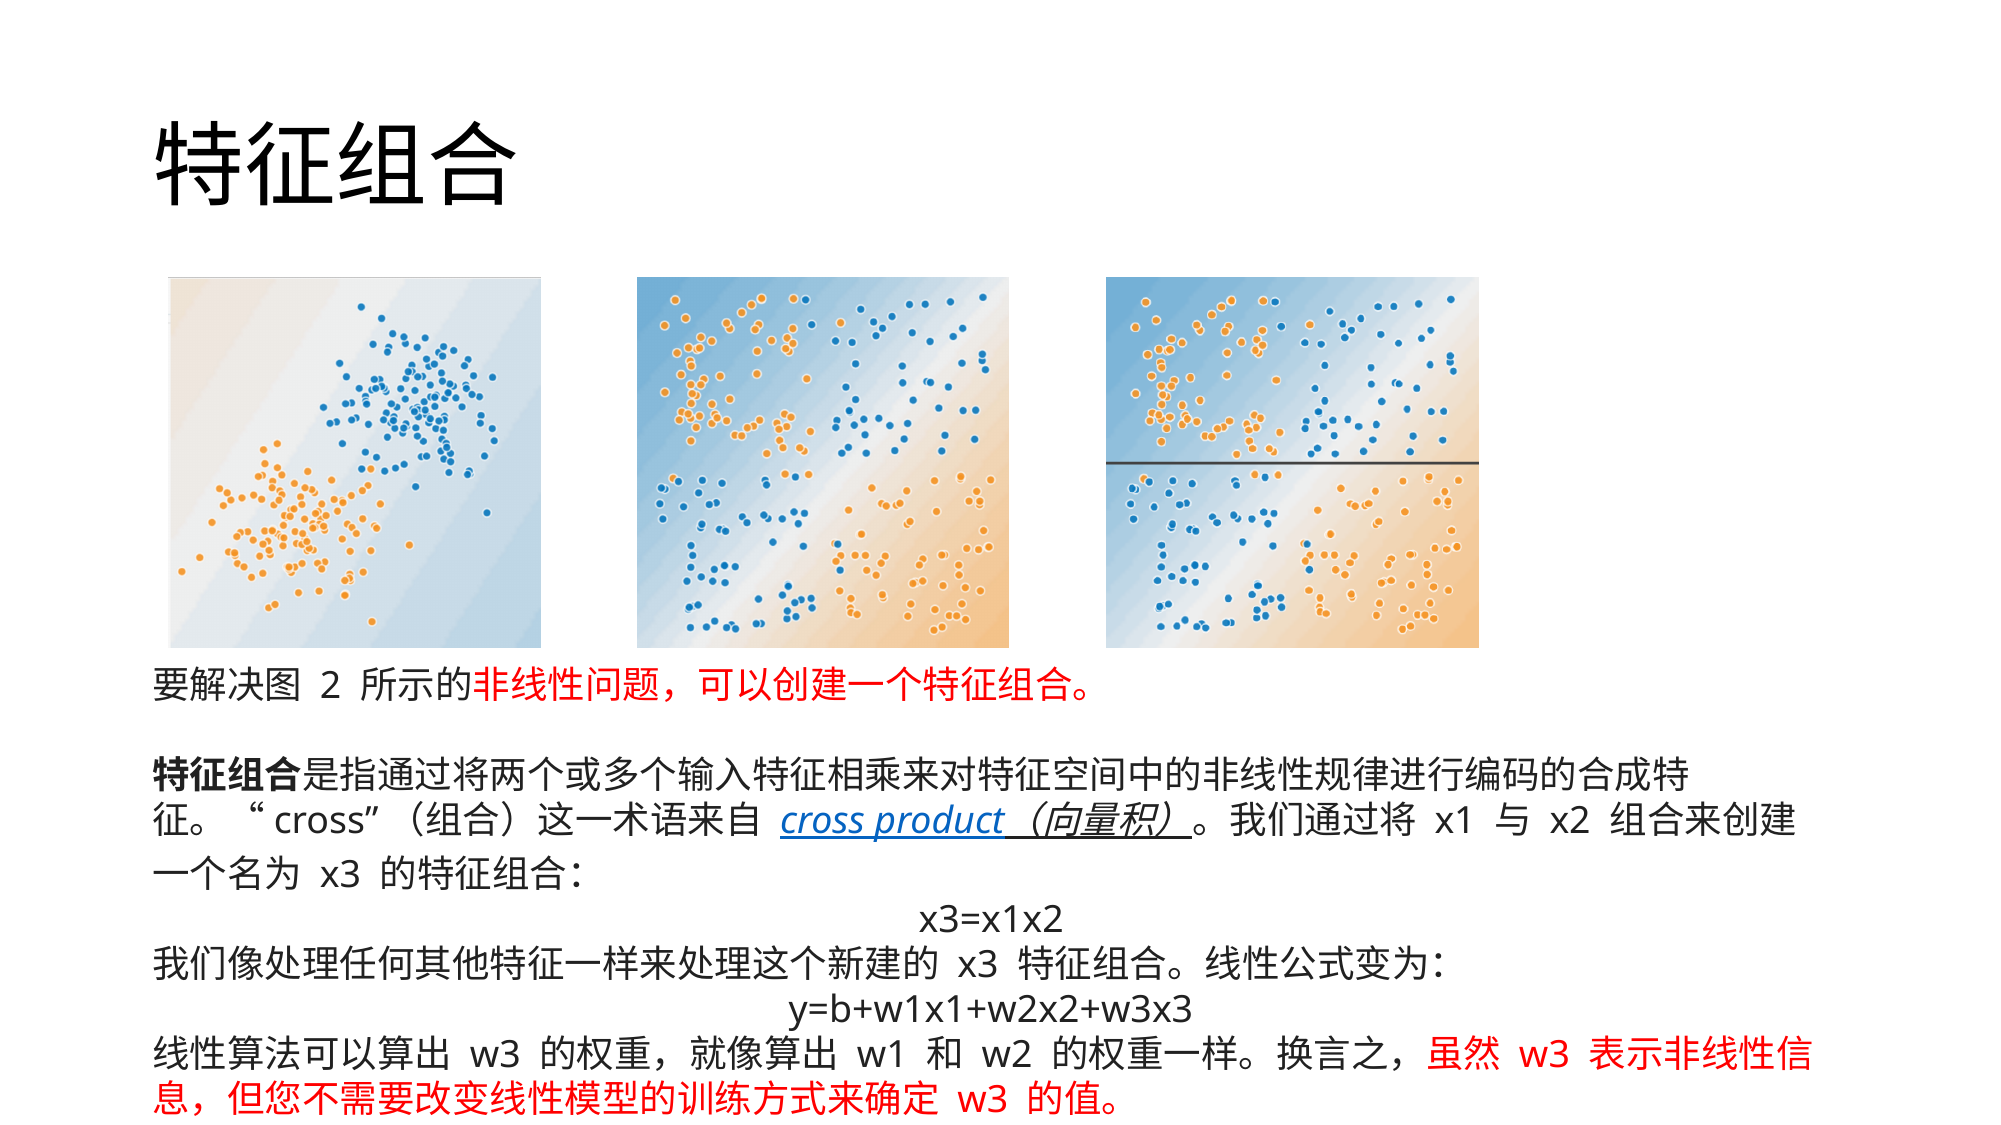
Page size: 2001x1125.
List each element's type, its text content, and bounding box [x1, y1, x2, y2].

picture [168, 277, 541, 648]
title 特征组合 [137, 59, 1863, 278]
text_box 要解决图 2 所示的非线性问题，可以创建一个特征组合。 特征组合是指通过将两个或多个输入特征相乘来对特征空间中的非线性规律进行编码的合成特征。“cross”（组合）这一术语来自 cross product（向量积）。我们通过将 x1 与 x2 组合来创建一个名为 x3 的特征组合： x3=x1x2 我们像处理任何其他特征一样来处理这个新建的 x3 特征组合。线性公式变为： y=b+w1x1+w2x2+w3x3 线性算法可以算出 w3 的权重，就像算出 w1 和 w2 的权重一样。换言之，虽然 w3 表示非线性信息，但您不需要改变线性模型的训练方式来确定 w3 的值。 [137, 653, 1845, 1125]
picture [637, 277, 1009, 648]
picture [1106, 277, 1479, 648]
